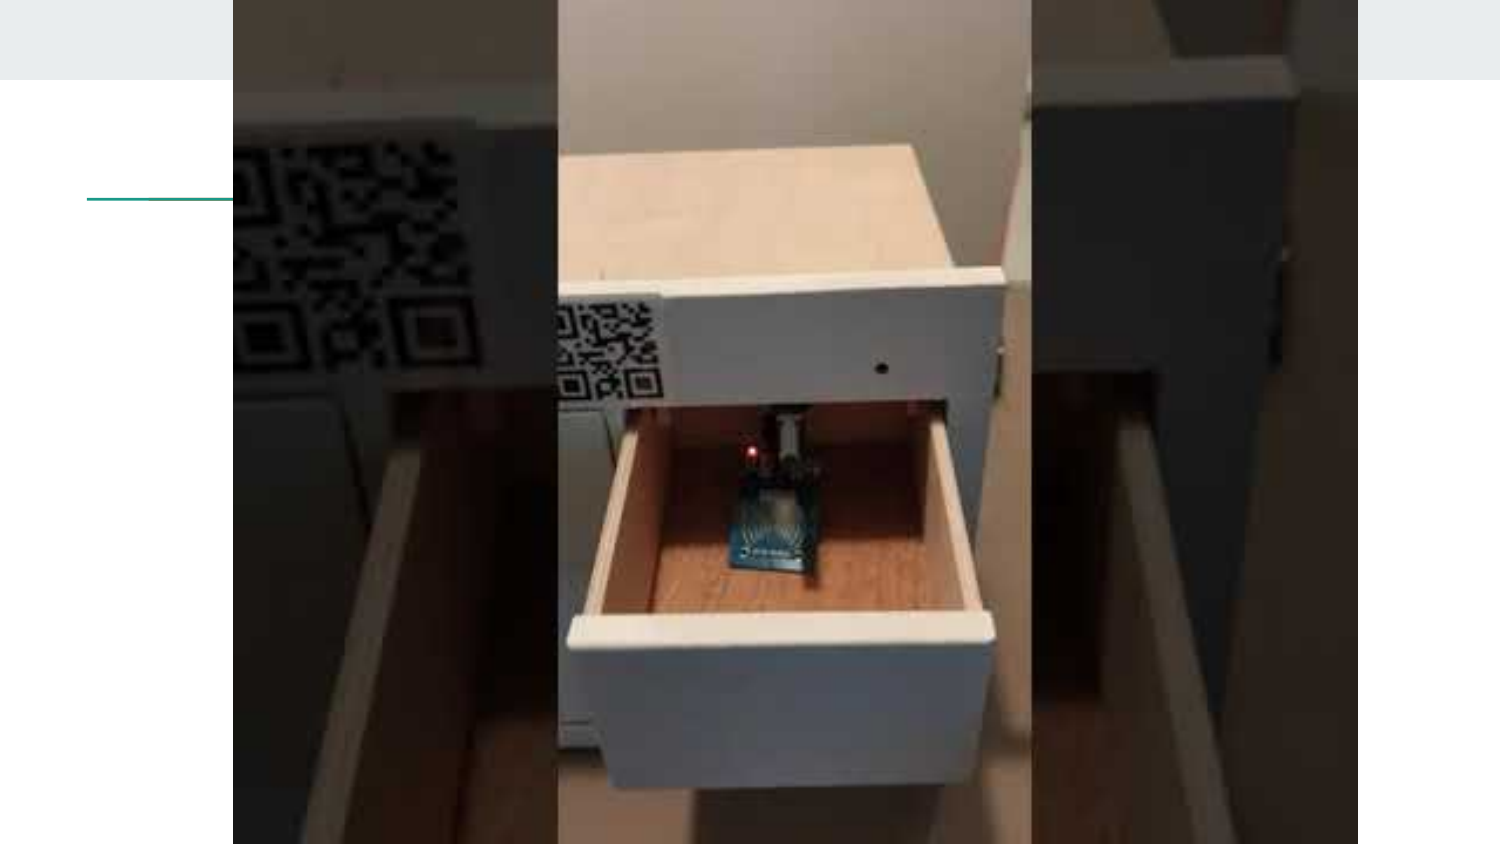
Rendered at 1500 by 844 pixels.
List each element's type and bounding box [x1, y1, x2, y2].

picture [232, 0, 1359, 844]
